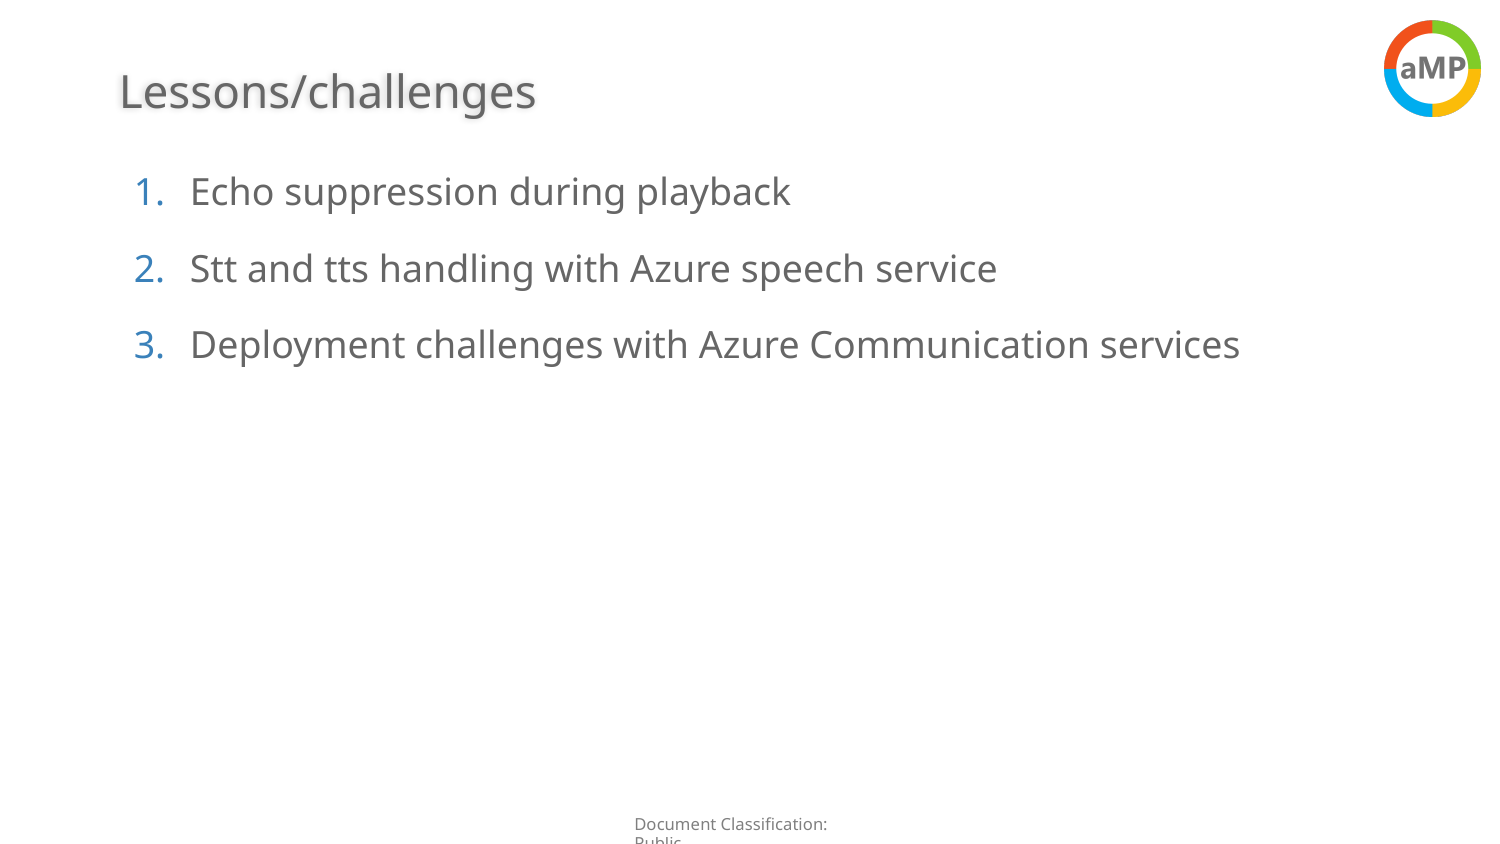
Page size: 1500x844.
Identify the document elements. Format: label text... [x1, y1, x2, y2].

title Lessons/challenges [118, 58, 1433, 122]
list Echo suppression during playback Stt and tts handling with Azure speech service Deployment challenges with Azure Communication services [118, 161, 1382, 762]
picture [1381, 20, 1485, 117]
